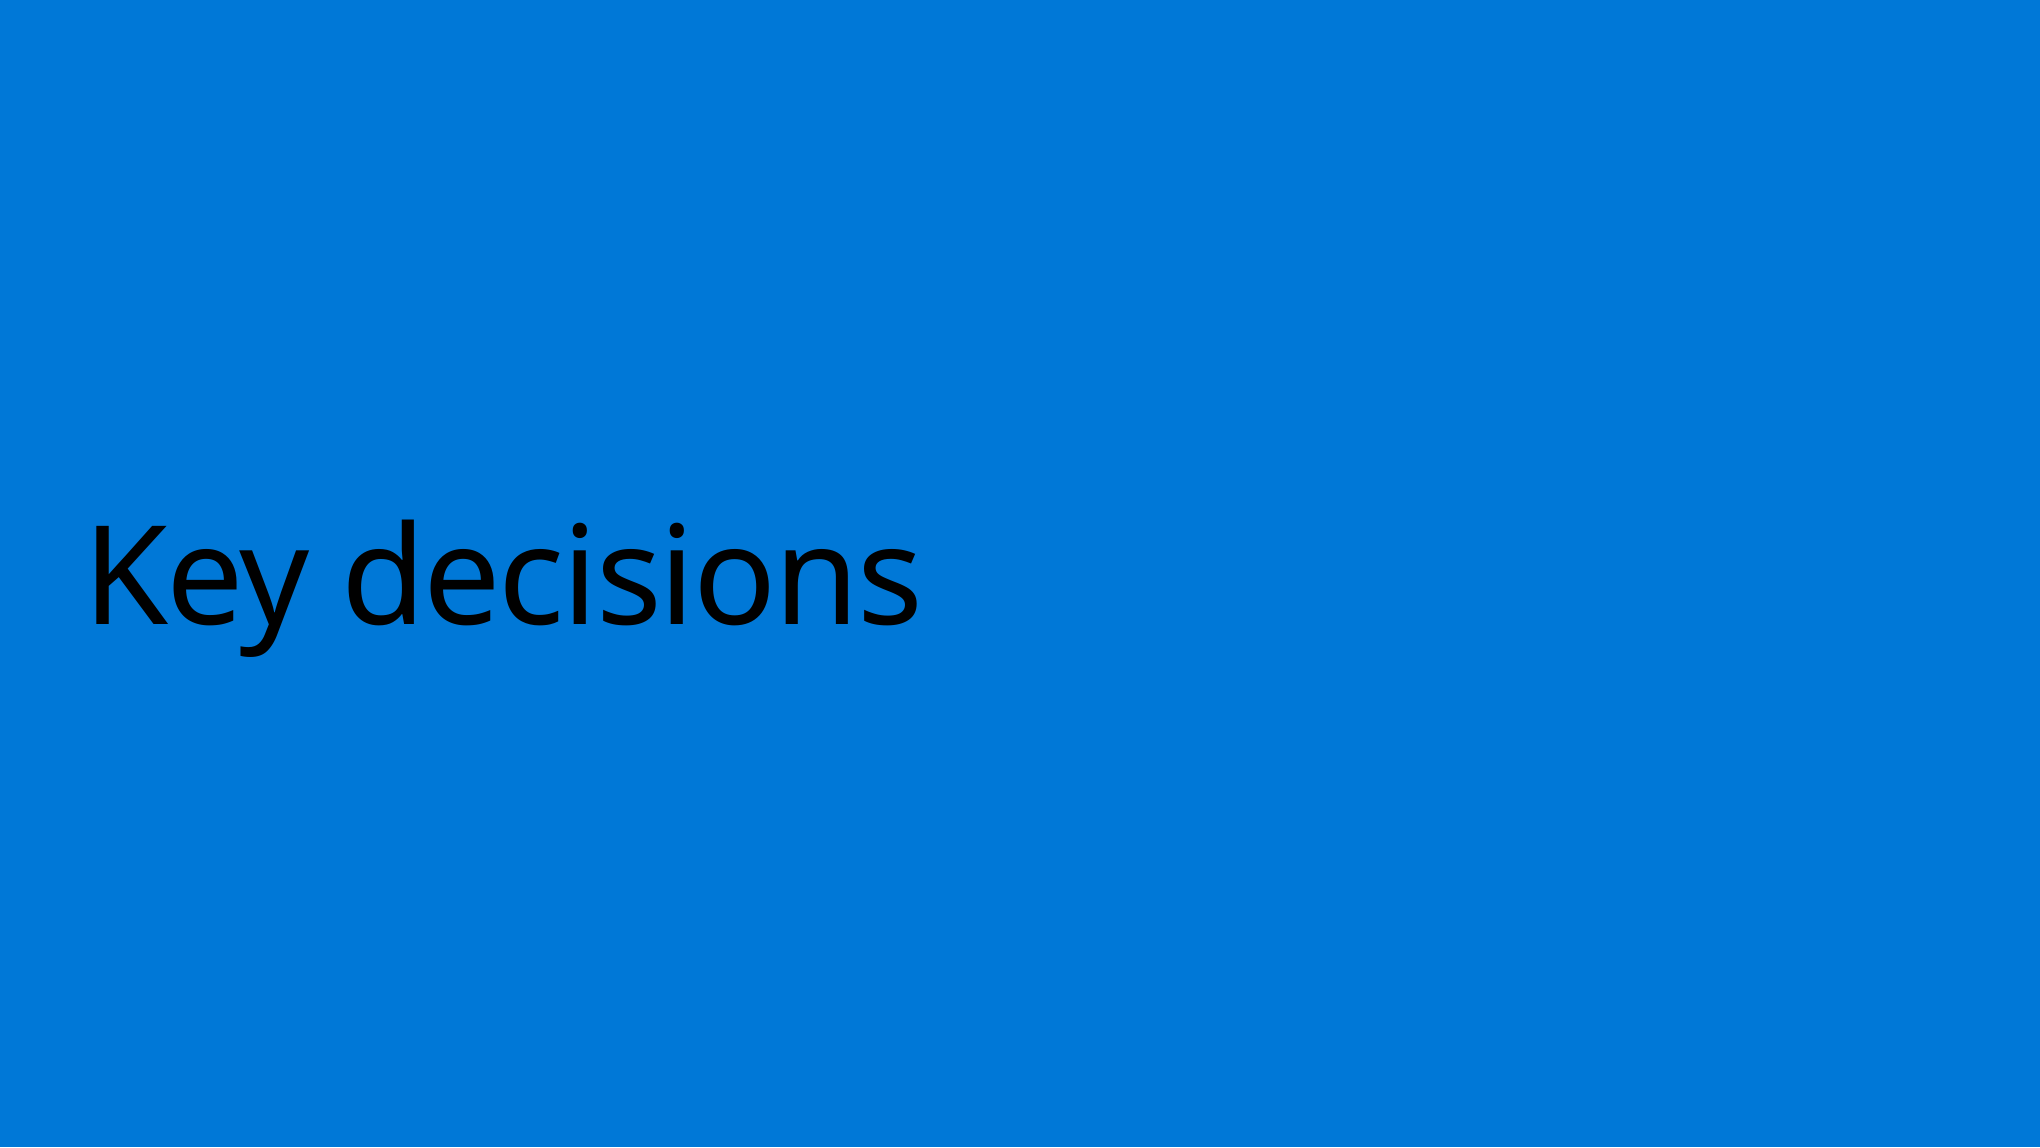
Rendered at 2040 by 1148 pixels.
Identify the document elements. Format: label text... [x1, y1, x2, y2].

title Key decisions [60, 490, 1980, 671]
